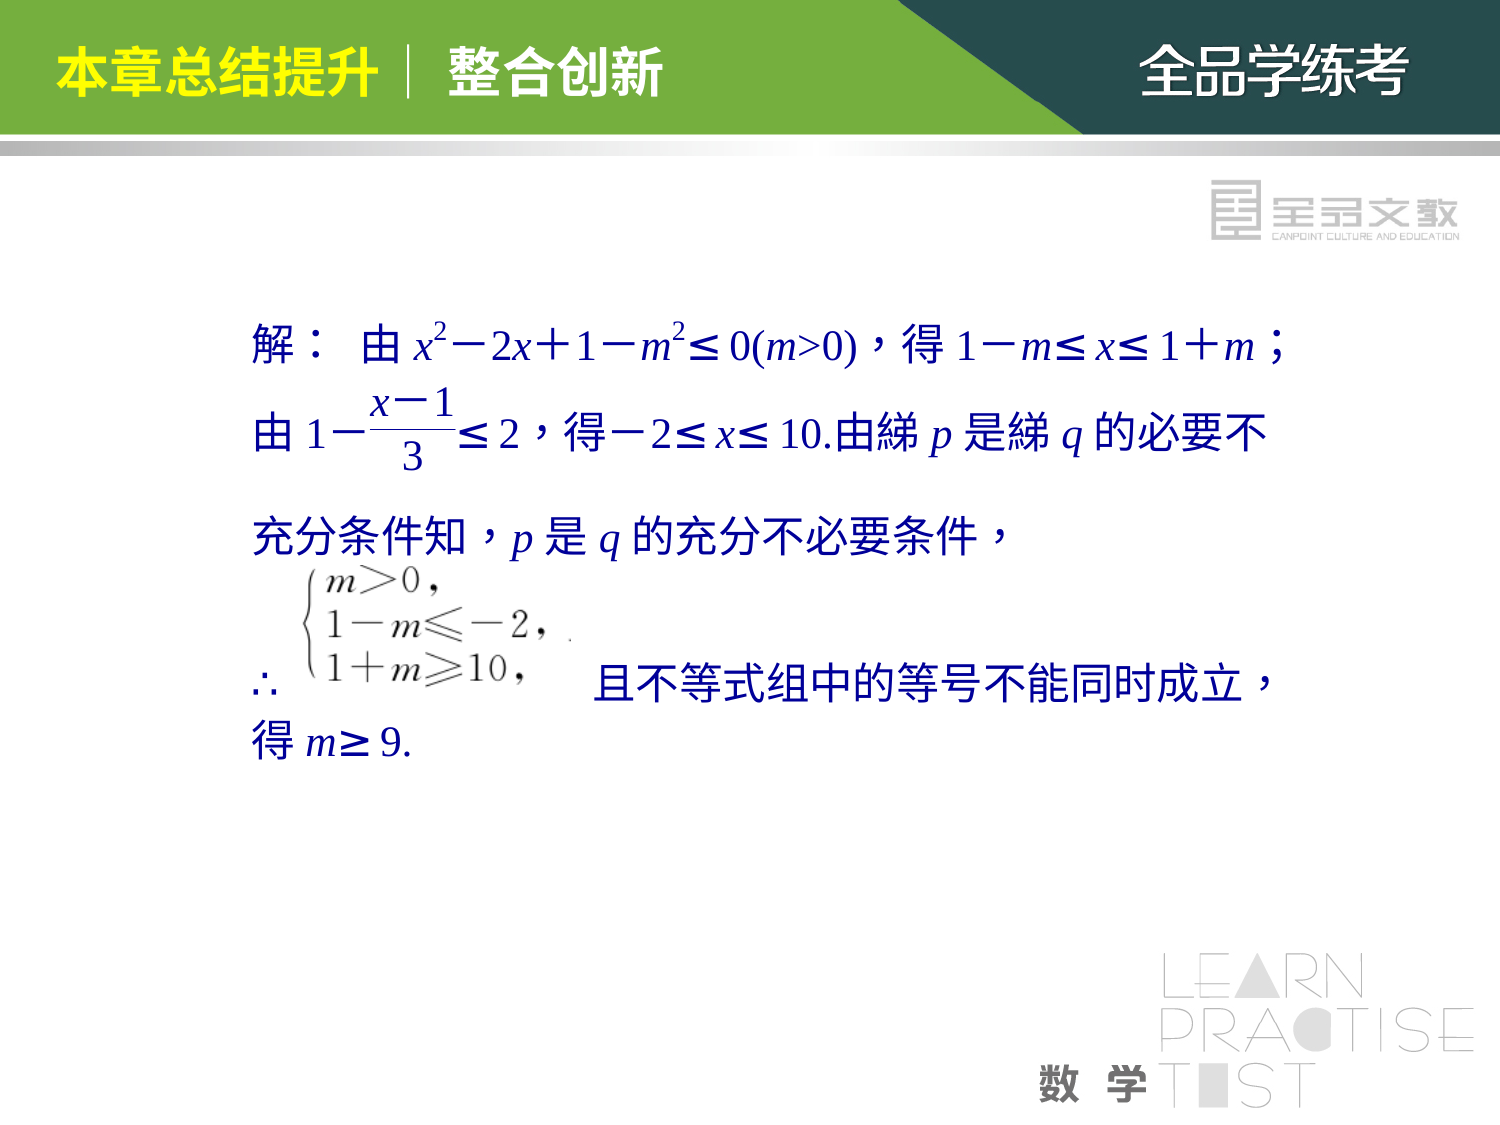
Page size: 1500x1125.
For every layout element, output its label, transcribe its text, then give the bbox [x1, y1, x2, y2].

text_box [163, 316, 1420, 983]
text_box 本章总结提升│ 整合创新 [41, 30, 1057, 111]
picture [0, 0, 1500, 1125]
